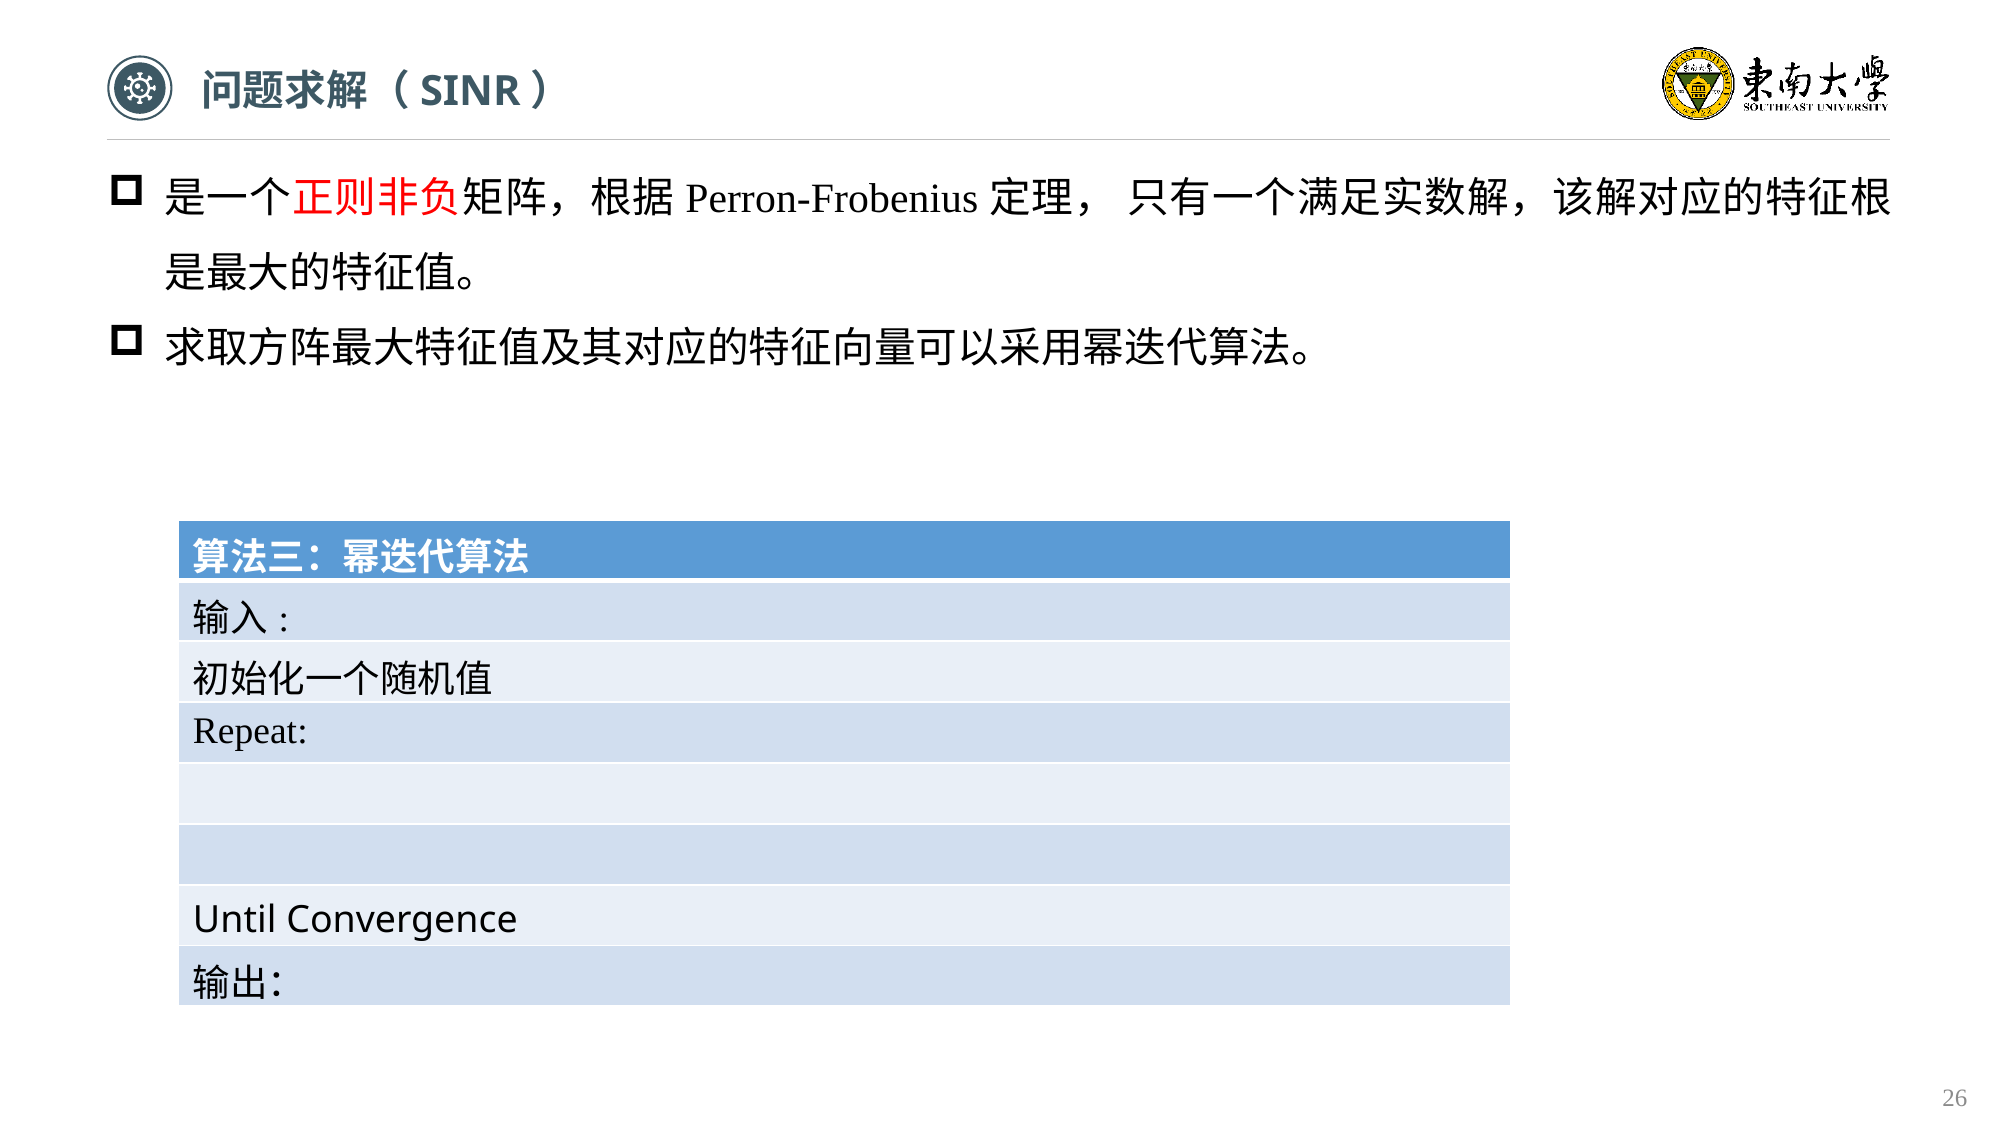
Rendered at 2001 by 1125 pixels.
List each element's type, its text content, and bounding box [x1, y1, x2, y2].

picture [1662, 47, 1889, 120]
text_box 问题求解（SINR） [201, 56, 1284, 122]
